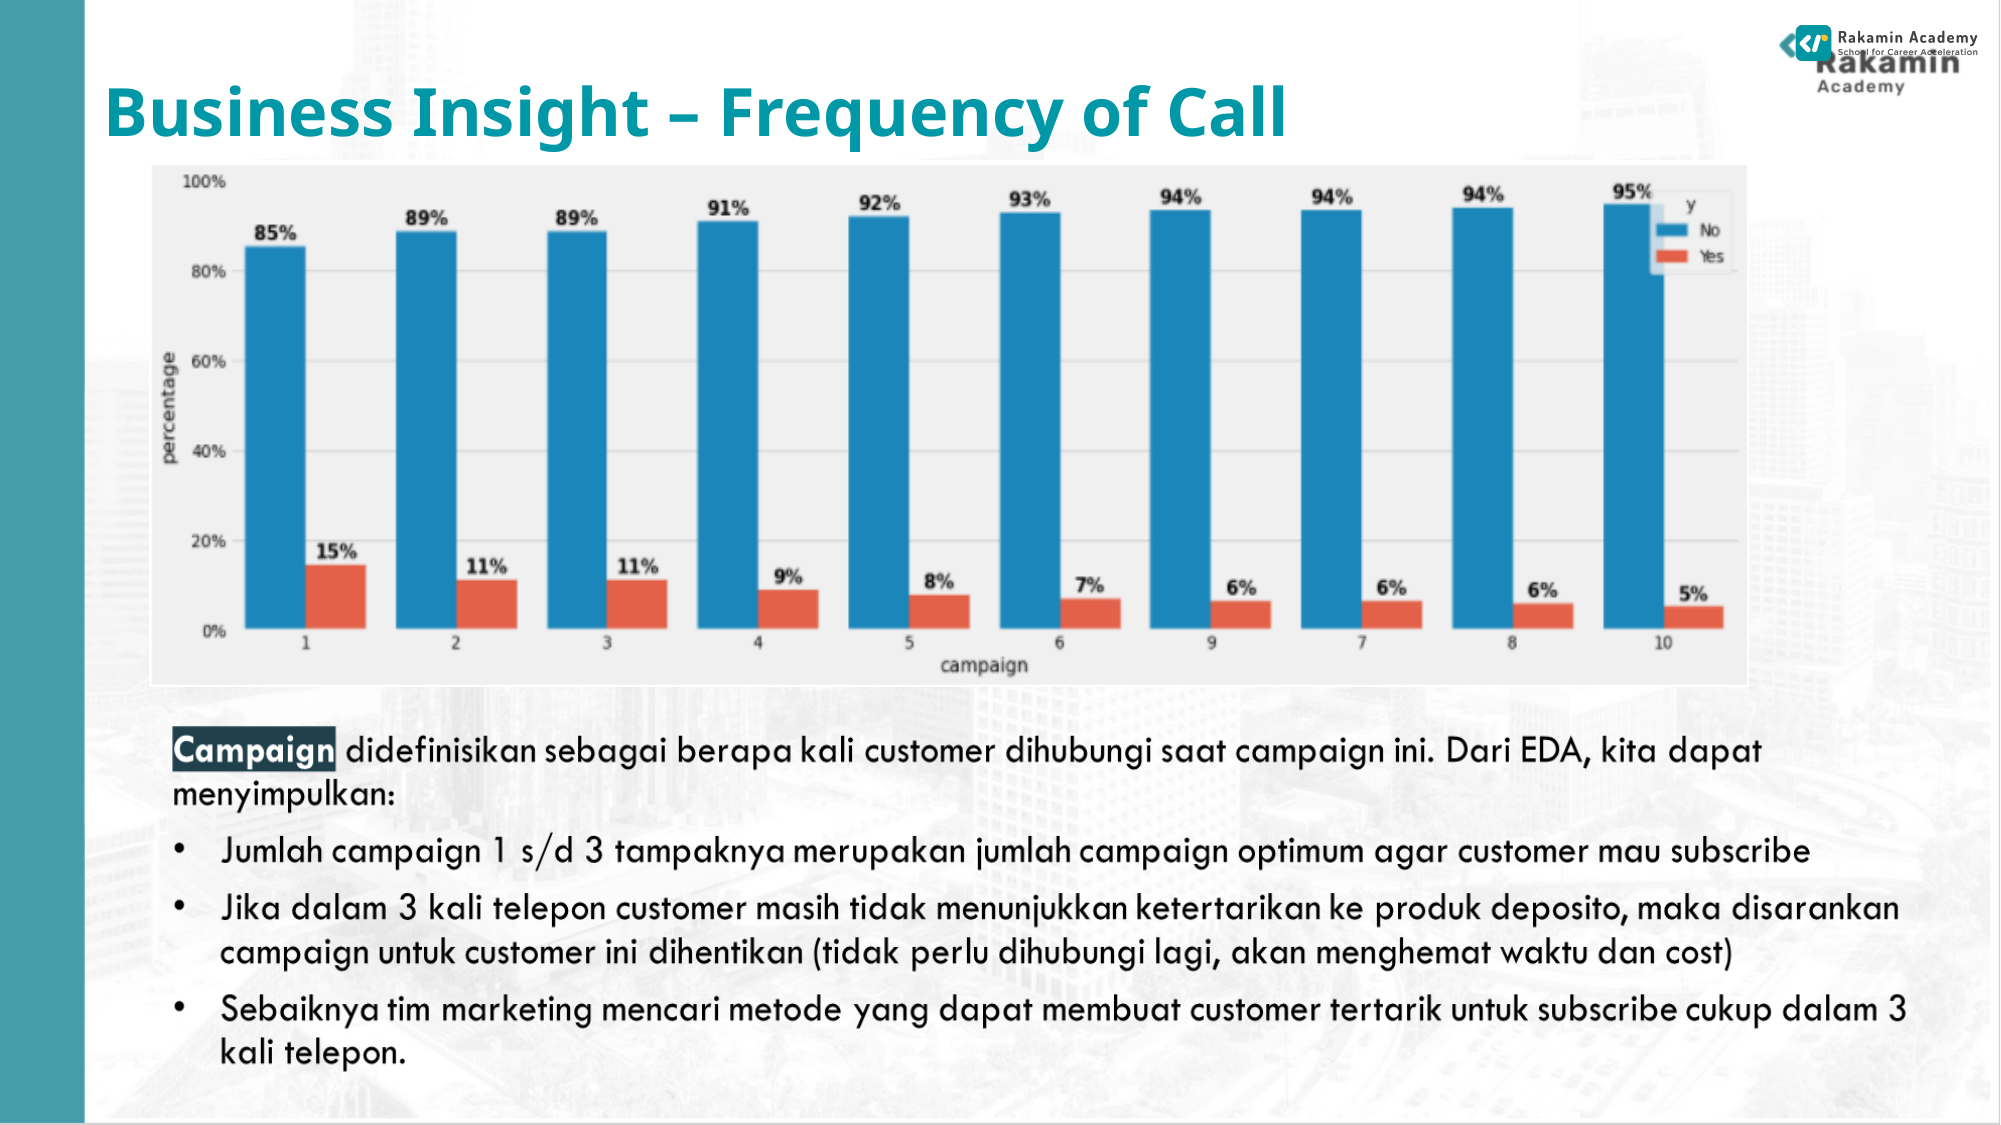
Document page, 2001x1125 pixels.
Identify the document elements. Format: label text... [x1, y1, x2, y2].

picture [0, 0, 2001, 1125]
text_box Business Insight – Frequency of Call [83, 50, 1920, 176]
